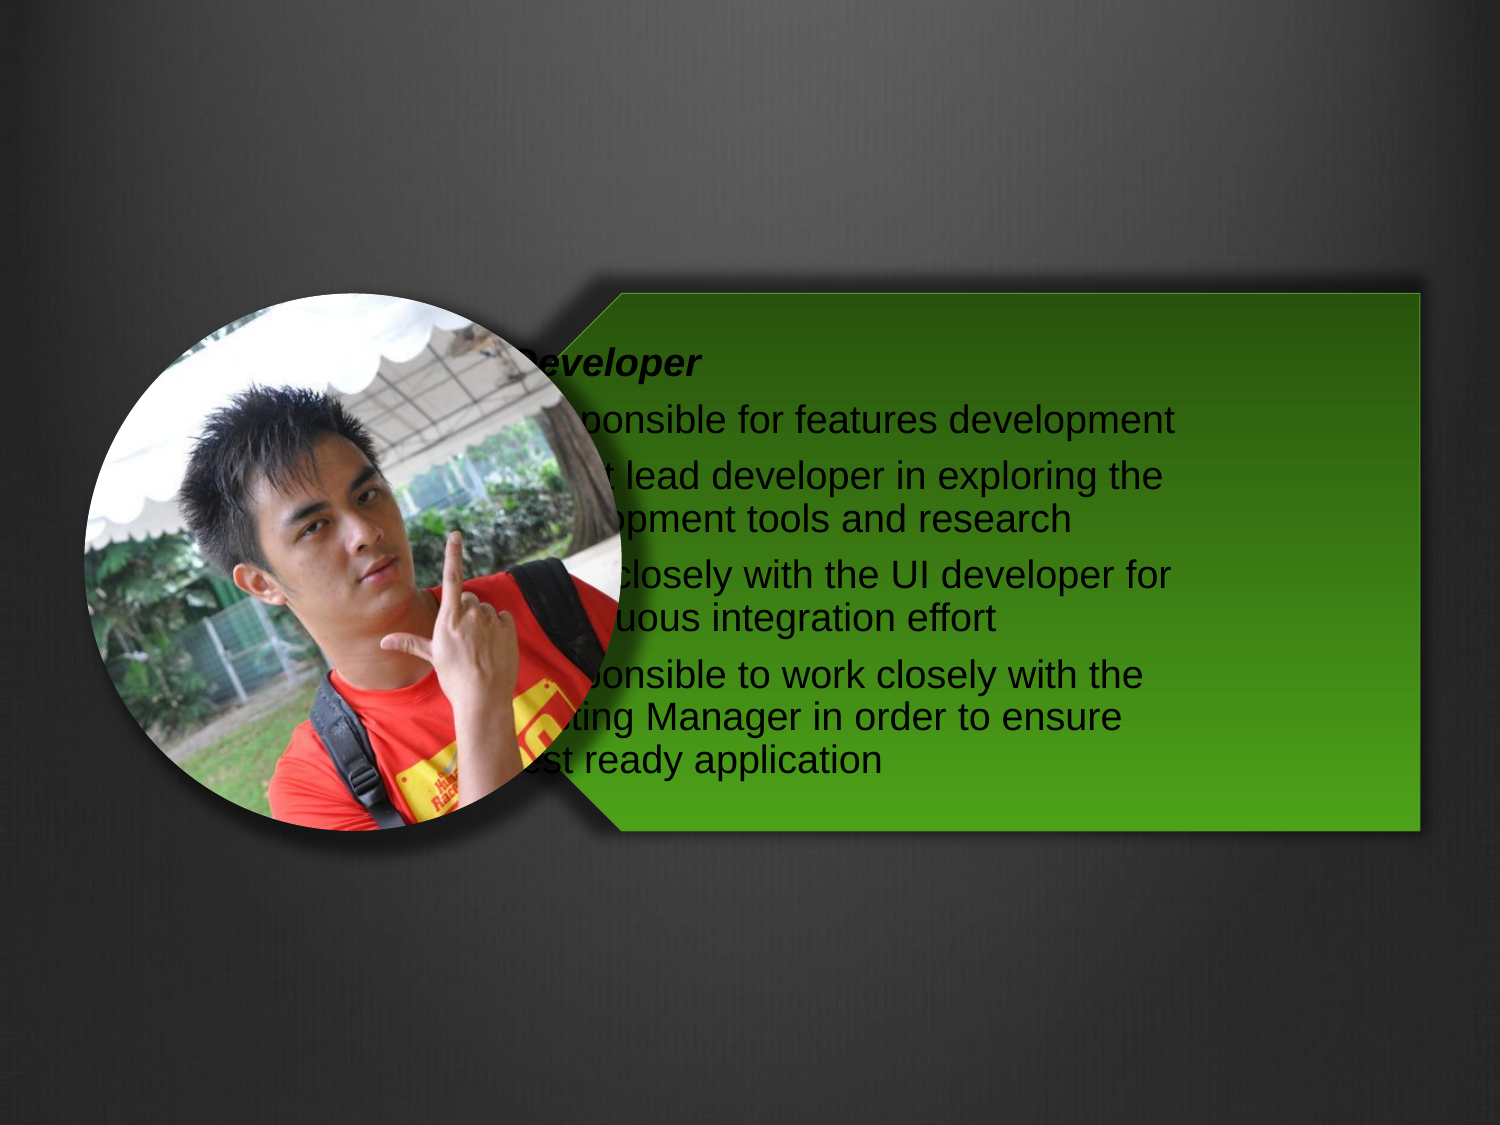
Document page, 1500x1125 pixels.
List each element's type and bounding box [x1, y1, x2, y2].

text_box [0, 45, 1500, 1079]
